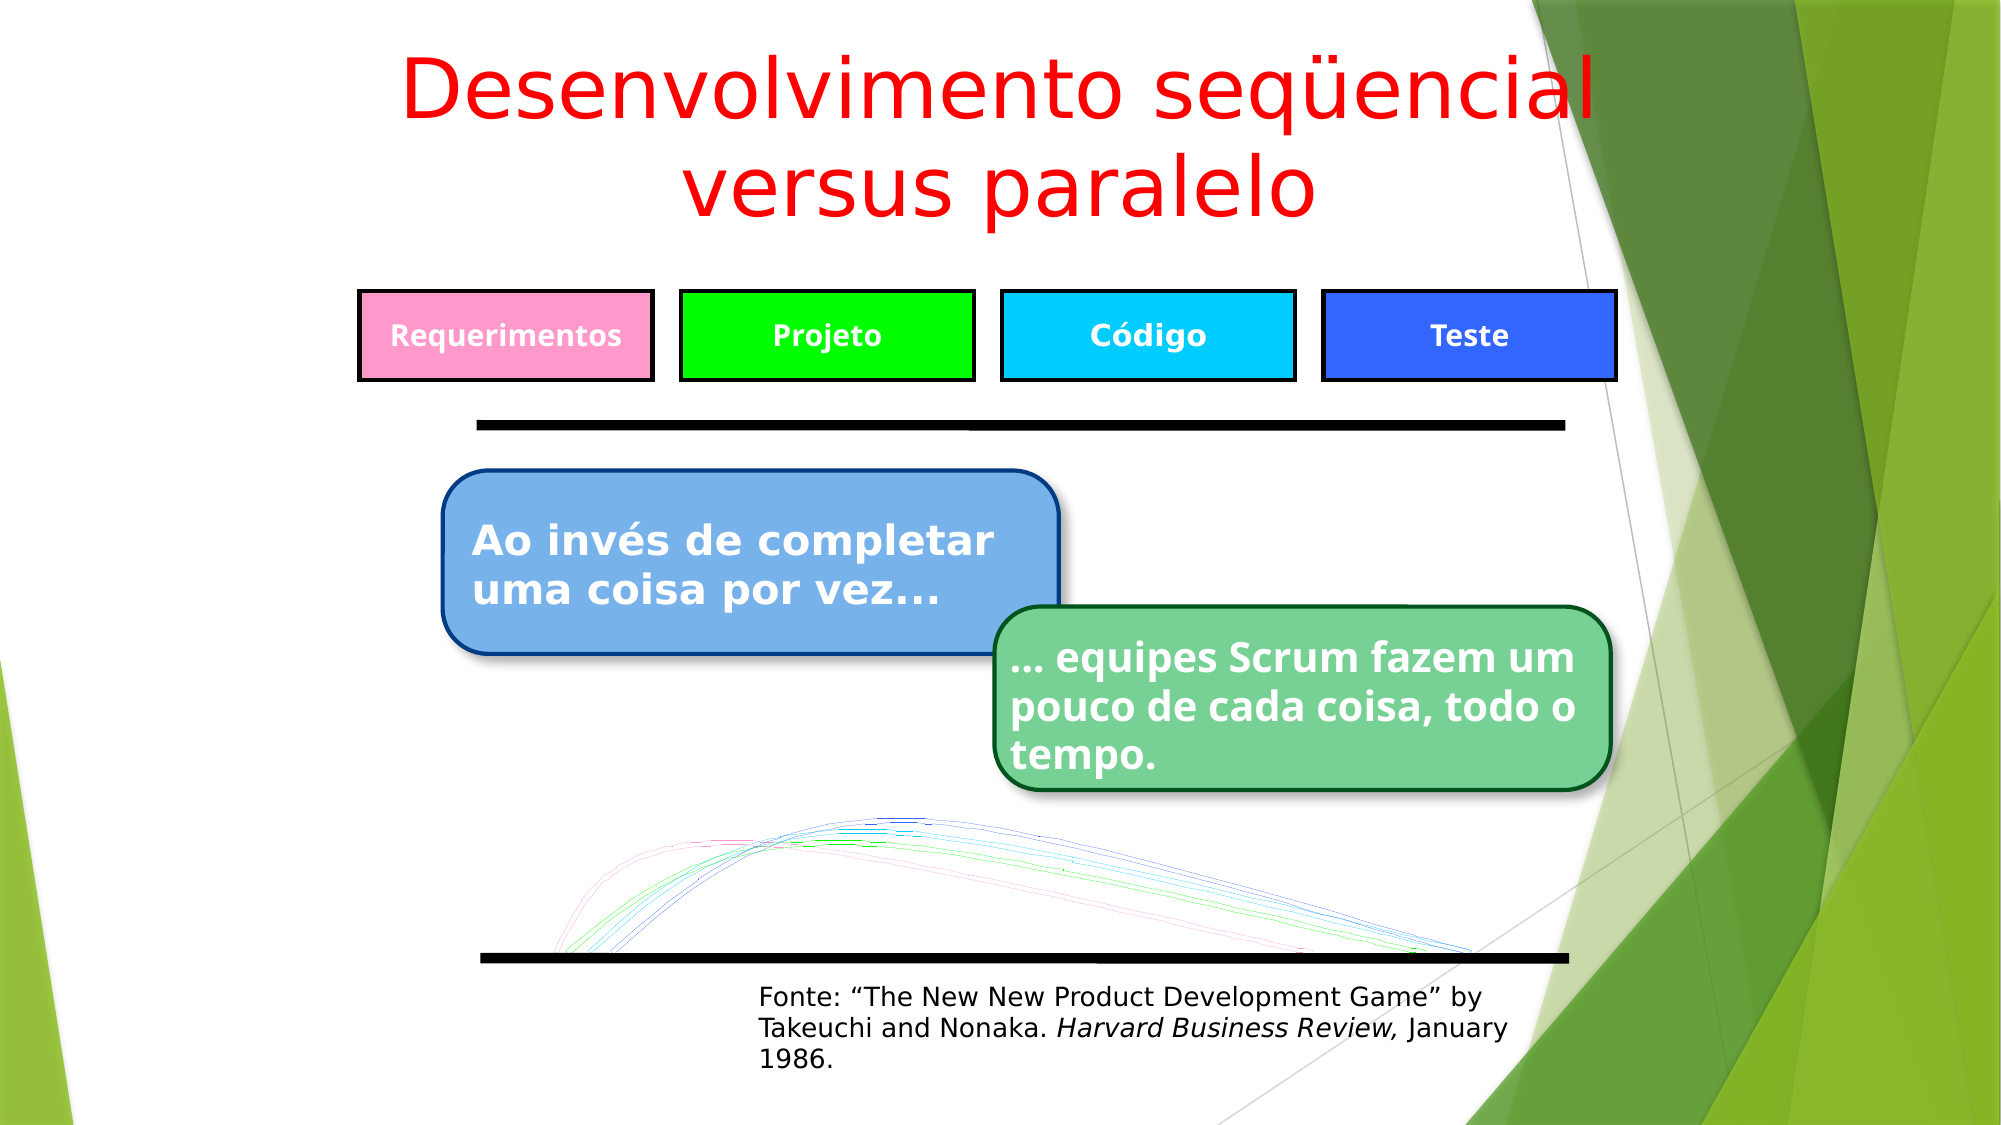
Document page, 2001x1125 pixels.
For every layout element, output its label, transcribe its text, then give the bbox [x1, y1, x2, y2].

text_box Ao invés de completar uma coisa por vez... [464, 508, 1038, 637]
text_box Requerimentos [359, 291, 653, 380]
text_box [442, 470, 1059, 654]
picture [553, 817, 1486, 968]
text_box Teste [1323, 291, 1617, 380]
text_box [1004, 606, 1611, 790]
text_box Projeto [680, 291, 974, 380]
text_box Código [1002, 291, 1296, 380]
text_box Fonte: “The New New Product Development Game” by Takeuchi and Nonaka. Harvard Business Review, January 1986. [758, 991, 1510, 1065]
text_box Desenvolvimento seqüencial versus paralelo [324, 41, 1675, 236]
text_box [994, 637, 1002, 770]
text_box ... equipes Scrum fazem um pouco de cada coisa, todo o tempo. [1002, 625, 1590, 773]
